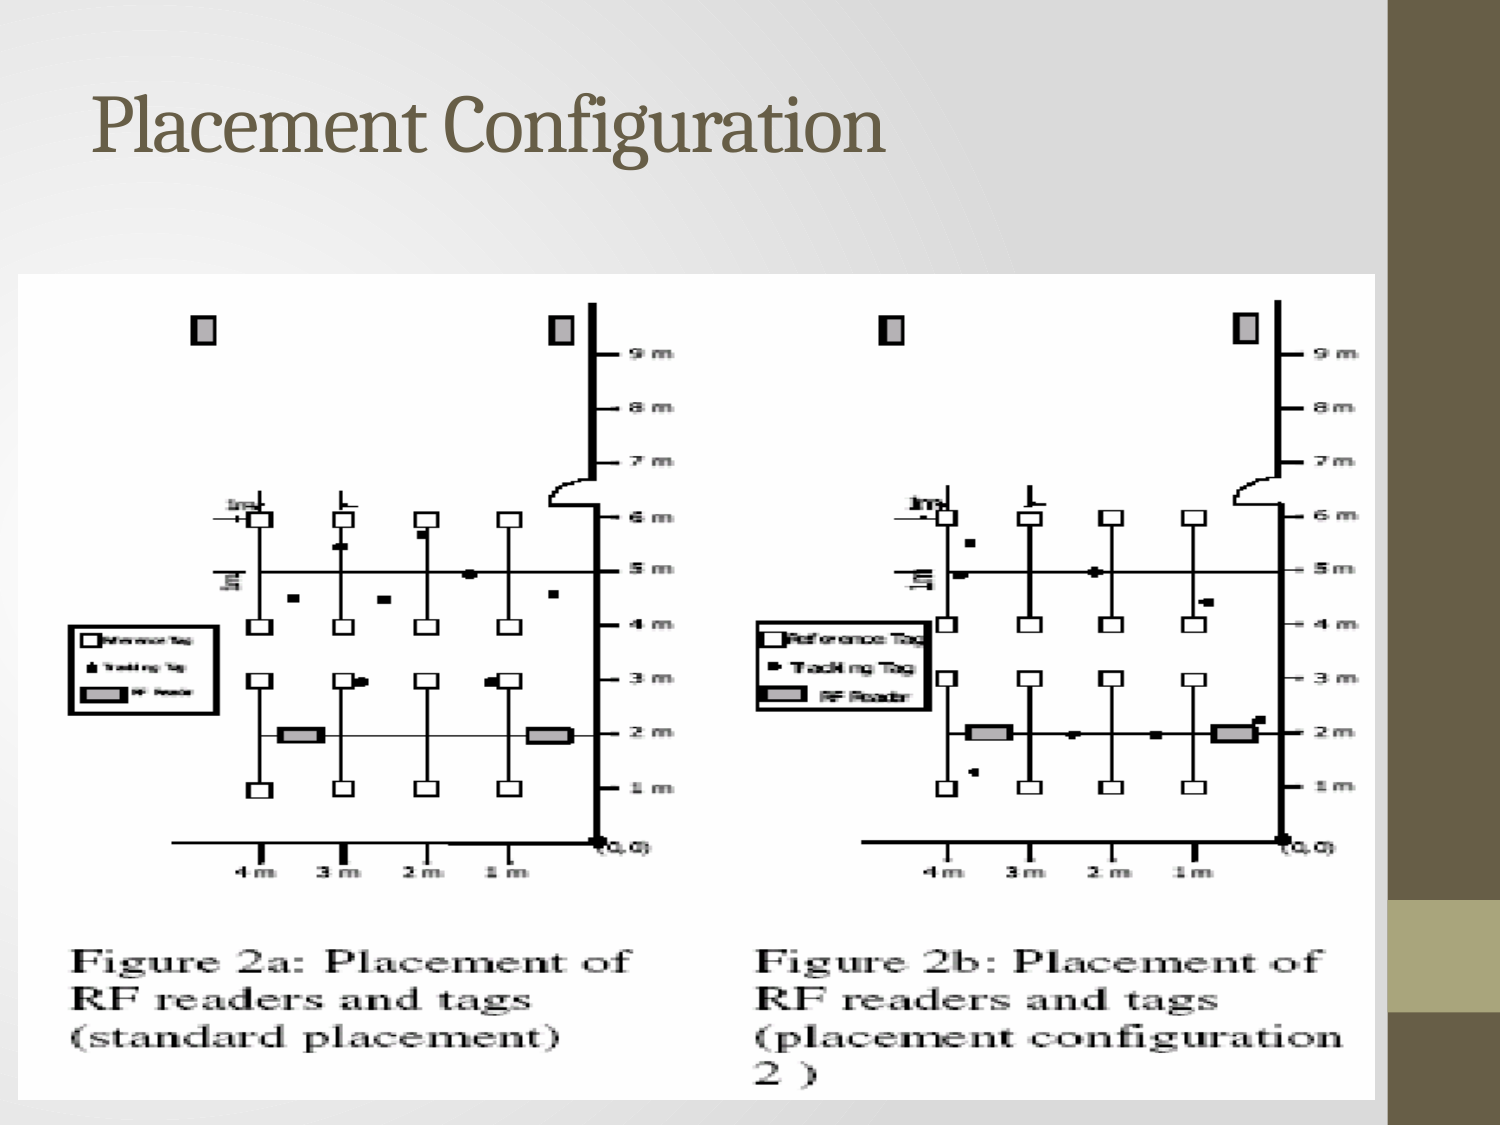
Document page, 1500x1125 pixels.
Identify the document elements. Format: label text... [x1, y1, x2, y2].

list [18, 274, 1376, 1101]
title Placement Configuration [75, 24, 1325, 213]
